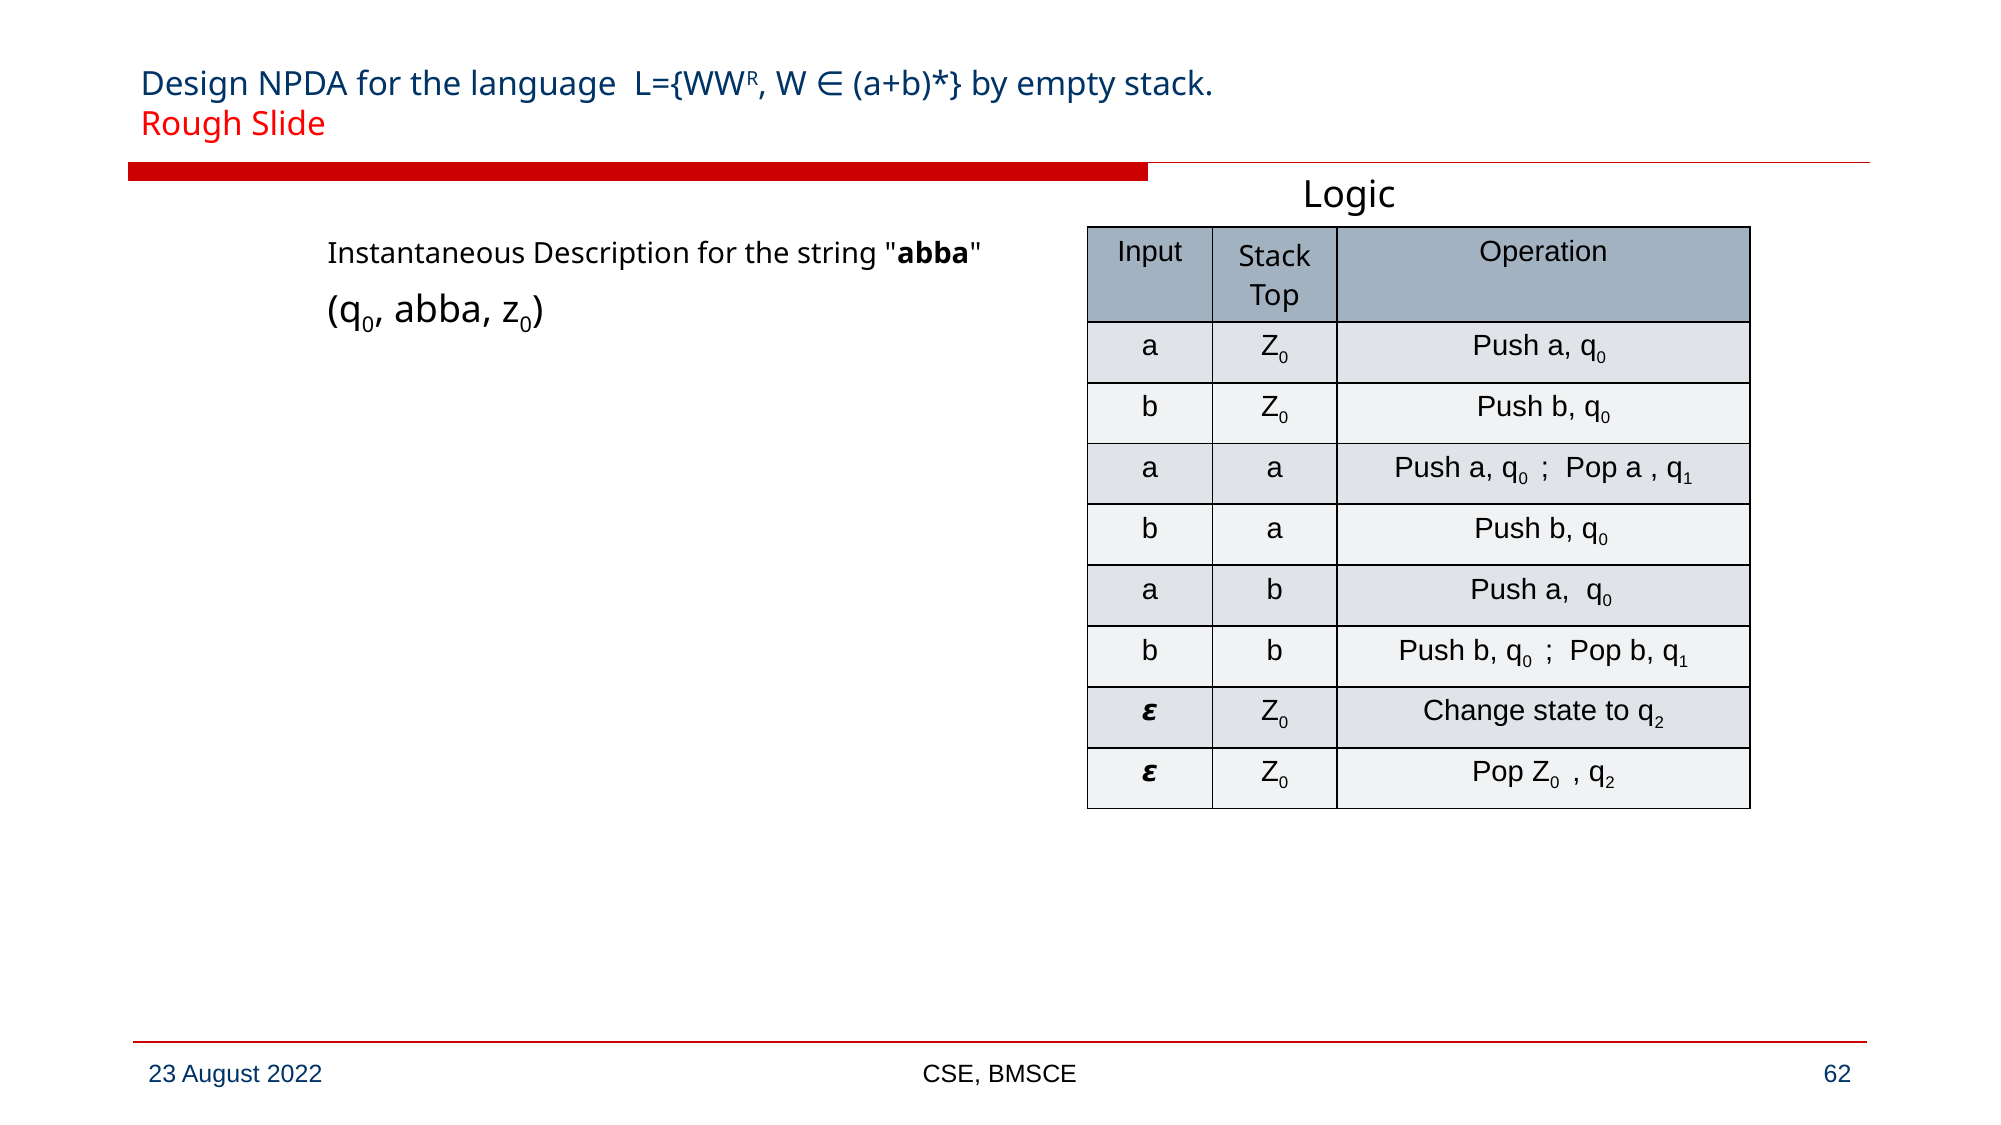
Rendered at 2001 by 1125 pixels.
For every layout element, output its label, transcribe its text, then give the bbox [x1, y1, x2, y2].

table_cell Push a, q0 [1338, 323, 1749, 382]
table_cell Pop Z0 , q2 [1338, 749, 1749, 808]
table_cell Z0 [1213, 749, 1336, 808]
table_cell 𝞮 [1088, 749, 1212, 808]
table_cell a [1088, 444, 1212, 503]
table_cell a [1213, 444, 1336, 503]
table_cell b [1088, 384, 1212, 443]
table_cell Push b, q0 ; Pop b, q1 [1338, 627, 1749, 686]
table_cell Z0 [1213, 688, 1336, 747]
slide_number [133, 1050, 567, 1103]
table_cell Z0 [1213, 323, 1336, 382]
table_header Input [1088, 228, 1212, 321]
table_header Stack Top [1213, 228, 1336, 321]
table_cell Push b, q0 [1338, 384, 1749, 443]
slide_number ‹#› [1433, 1050, 1867, 1103]
table_cell b [1213, 566, 1336, 625]
table_cell b [1088, 627, 1212, 686]
footer CSE, BMSCE [683, 1050, 1317, 1103]
table_cell a [1088, 566, 1212, 625]
table_cell Z0 [1213, 384, 1336, 443]
table_cell a [1213, 505, 1336, 564]
table_cell Push a, q0 [1338, 566, 1749, 625]
table_cell a [1088, 323, 1212, 382]
text_box Instantaneous Description for the string "abba" [312, 227, 1053, 278]
title Design NPDA for the language L={WWR, W ∈ (a+b)*} by empty stack. Rough Slide [125, 24, 1876, 150]
table_cell b [1088, 505, 1212, 564]
text_box Logic [1287, 162, 1416, 223]
table_cell 𝞮 [1088, 688, 1212, 747]
table_cell Push b, q0 [1338, 505, 1749, 564]
text_box (q0, abba, z0) [312, 278, 963, 344]
table_cell b [1213, 627, 1336, 686]
table_cell Change state to q2 [1338, 688, 1749, 747]
table_header Operation [1338, 228, 1749, 321]
table_cell Push a, q0 ; Pop a , q1 [1338, 444, 1749, 503]
